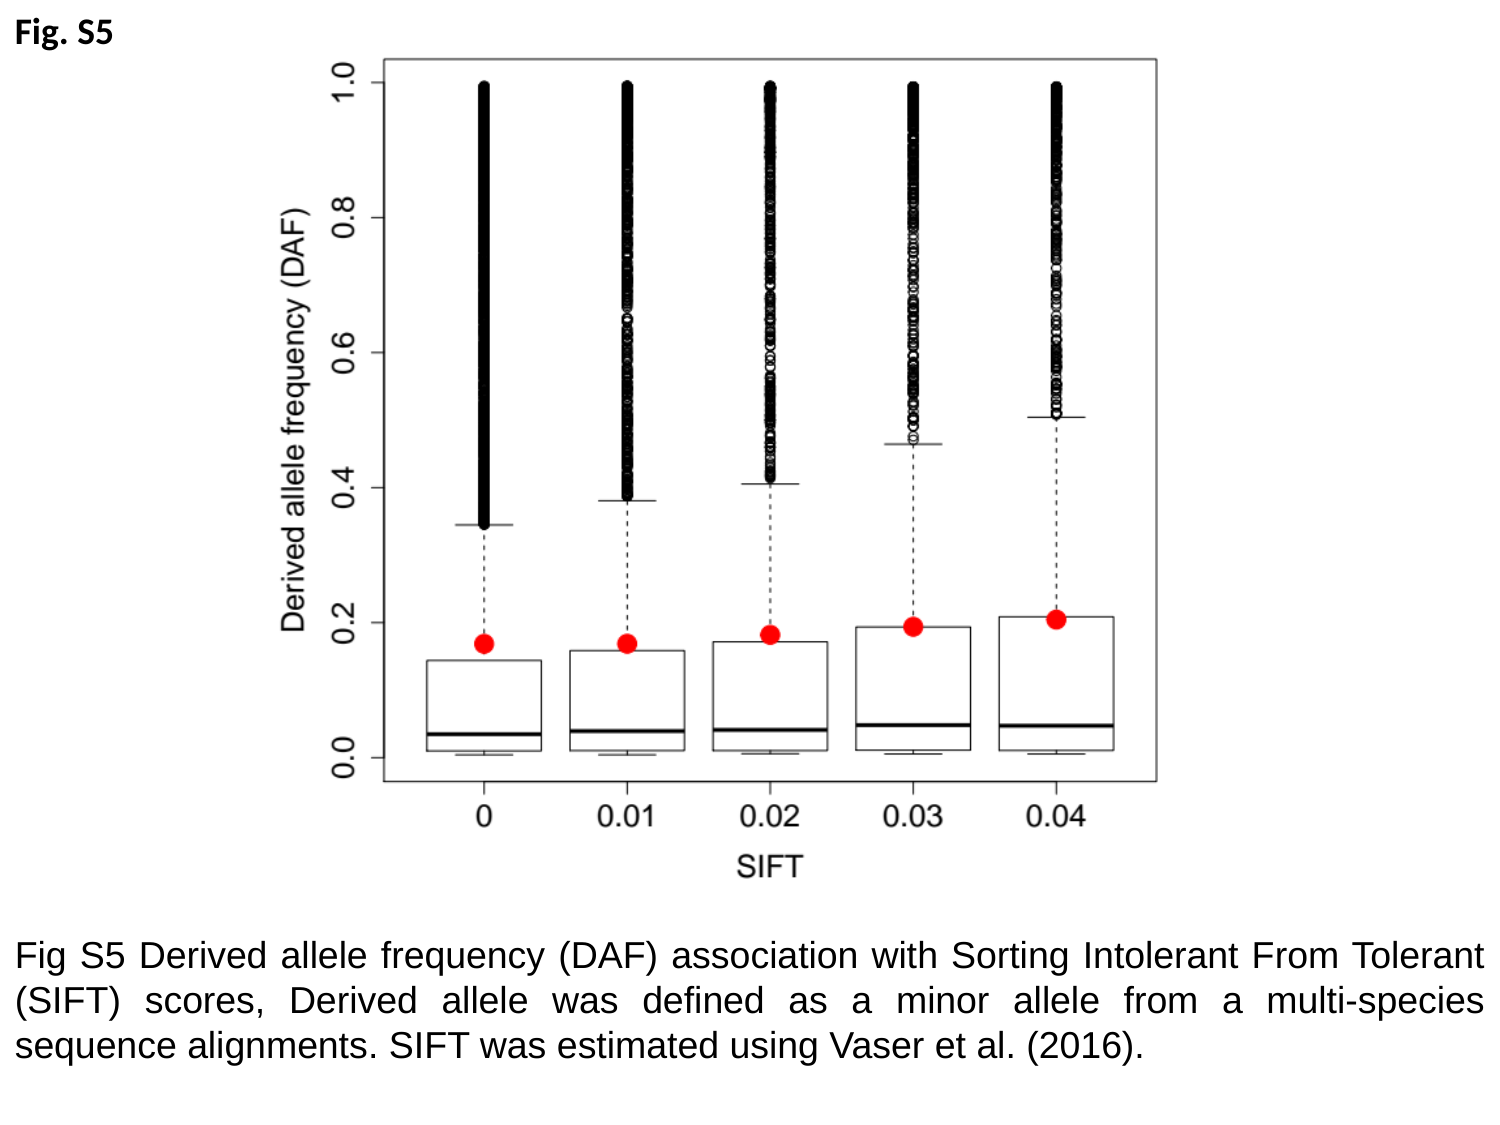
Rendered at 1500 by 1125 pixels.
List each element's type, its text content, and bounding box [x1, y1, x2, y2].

text_box Fig. S5 [0, 0, 154, 60]
text_box Fig S5 Derived allele frequency (DAF) association with Sorting Intolerant From Tolerant (SIFT) scores, Derived allele was defined as a minor allele from a multi-species sequence alignments. SIFT was estimated using Vaser et al. (2016). [0, 924, 1500, 1074]
picture [271, 49, 1169, 893]
